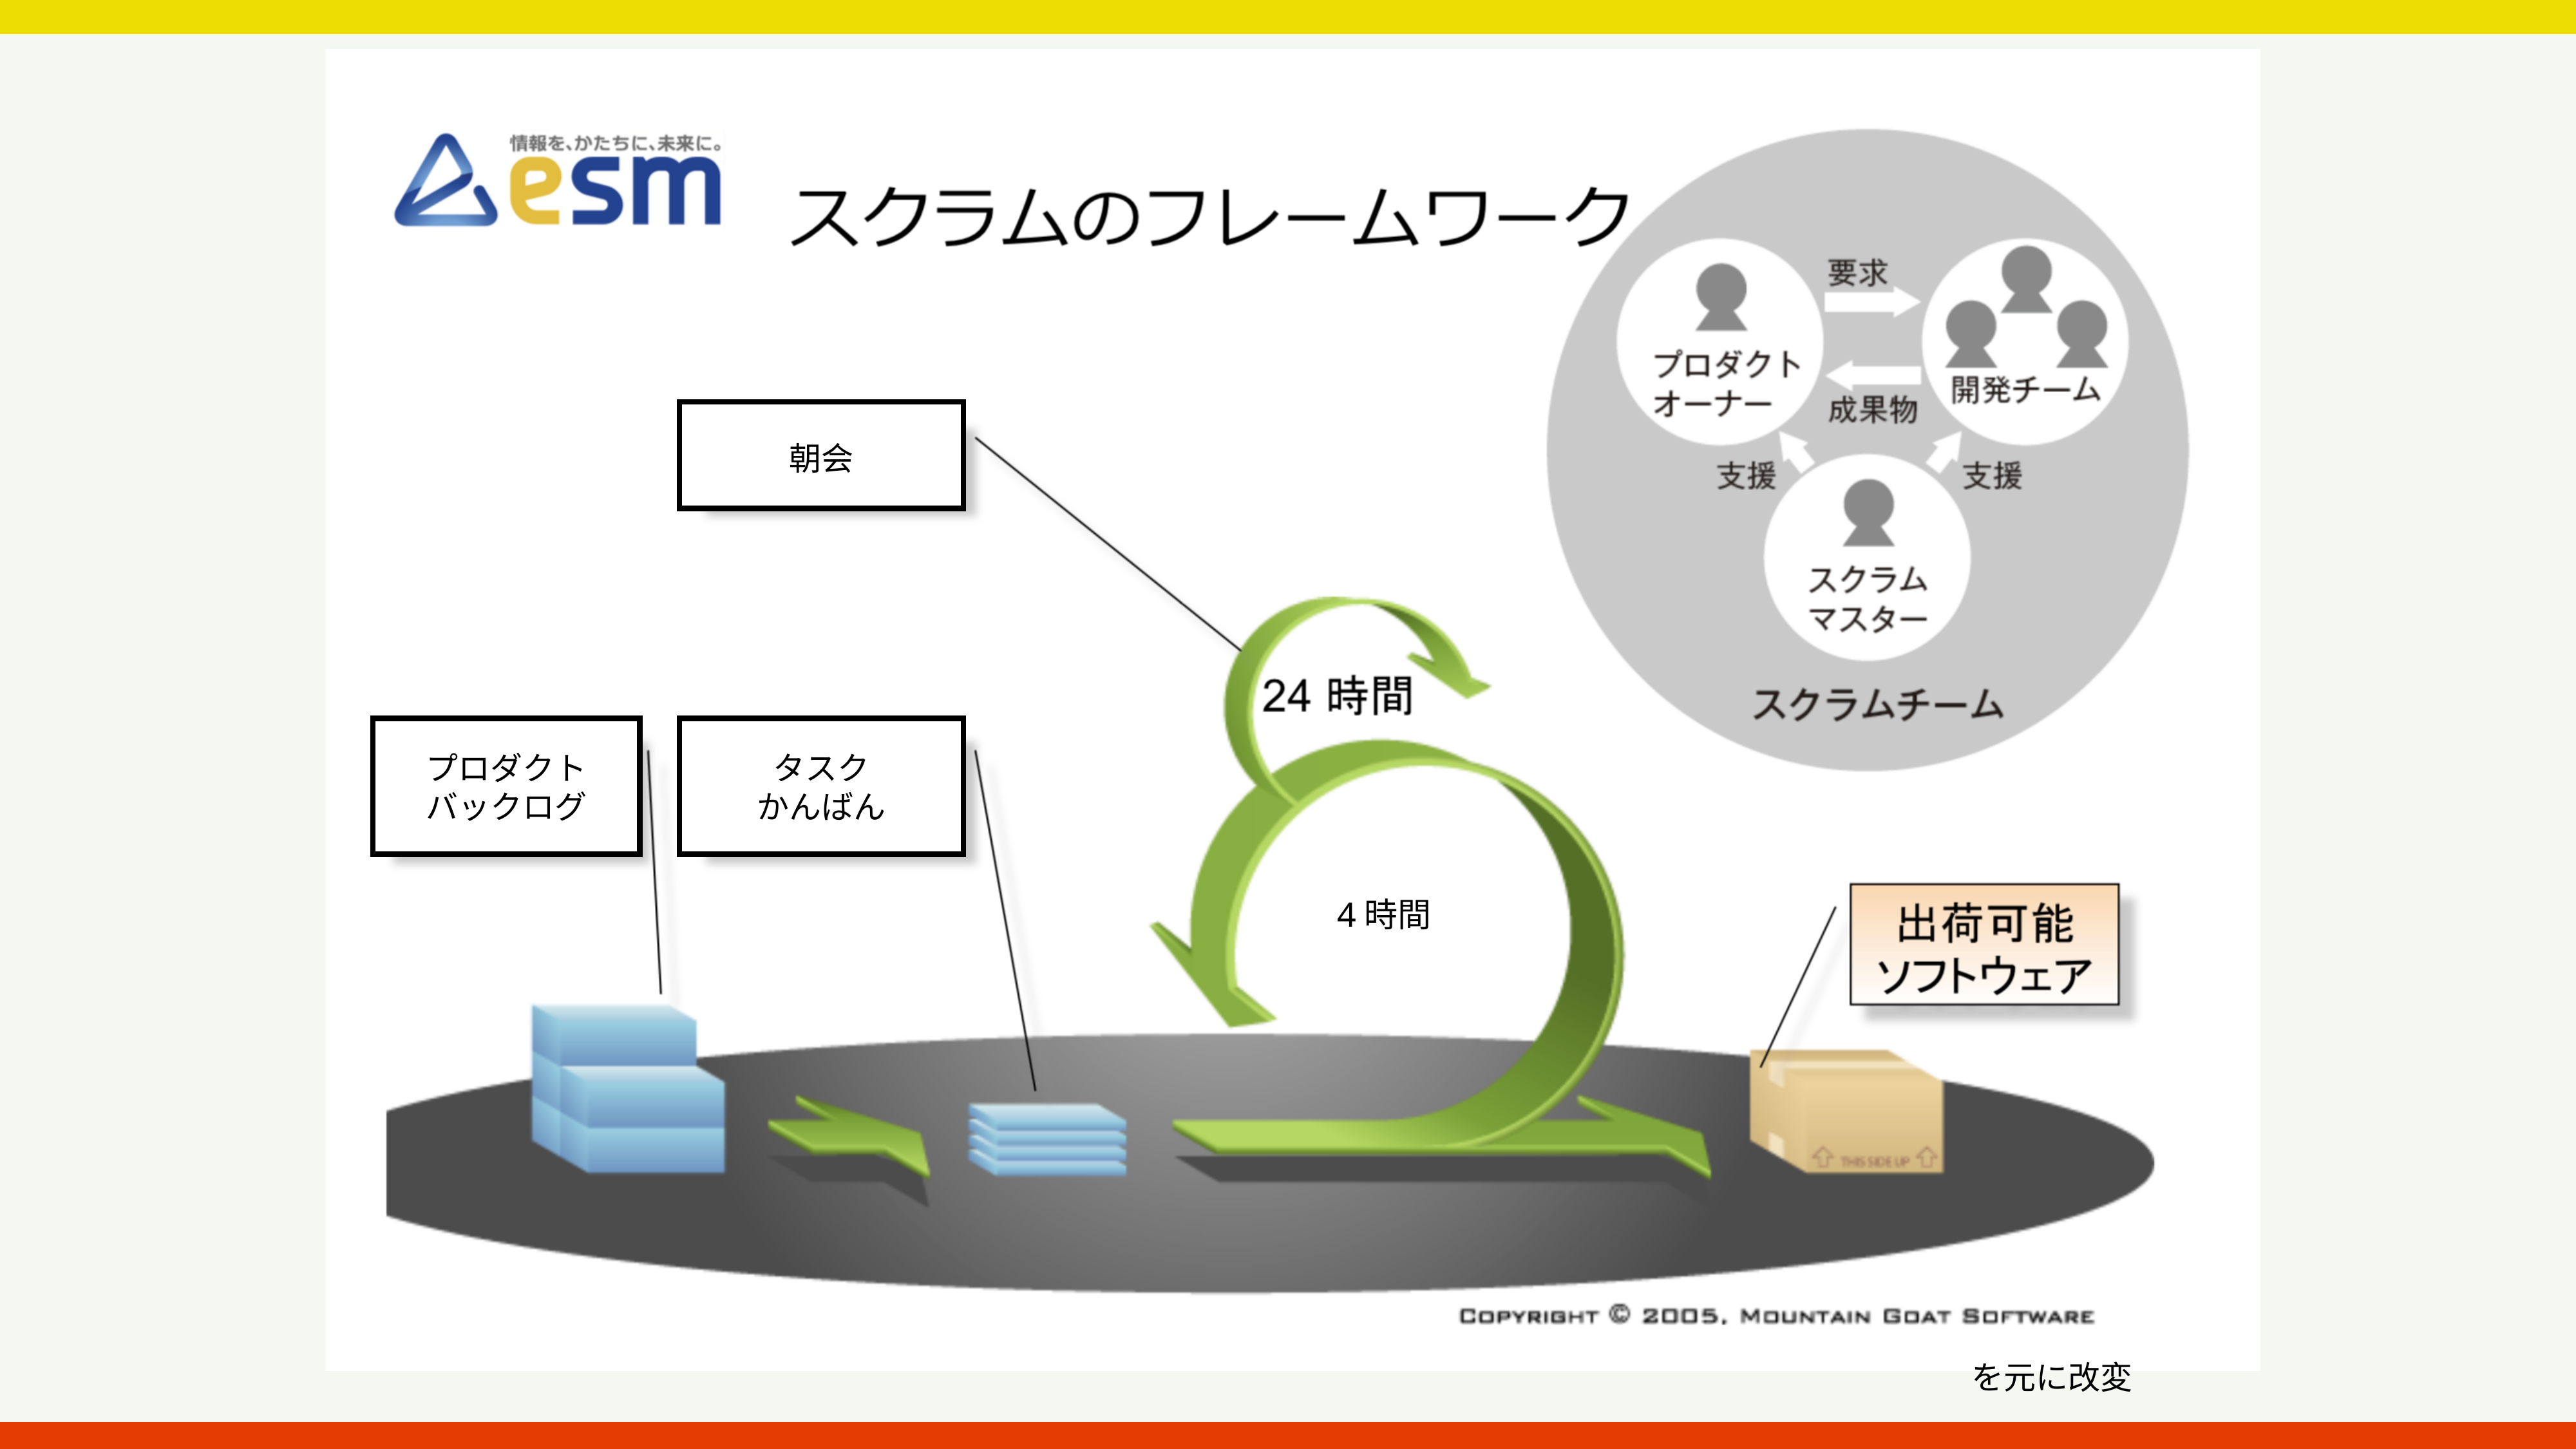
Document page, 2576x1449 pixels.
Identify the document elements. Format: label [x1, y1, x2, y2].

picture [0, 0, 2576, 34]
picture [0, 1422, 2576, 1449]
text_box [325, 49, 2260, 1407]
